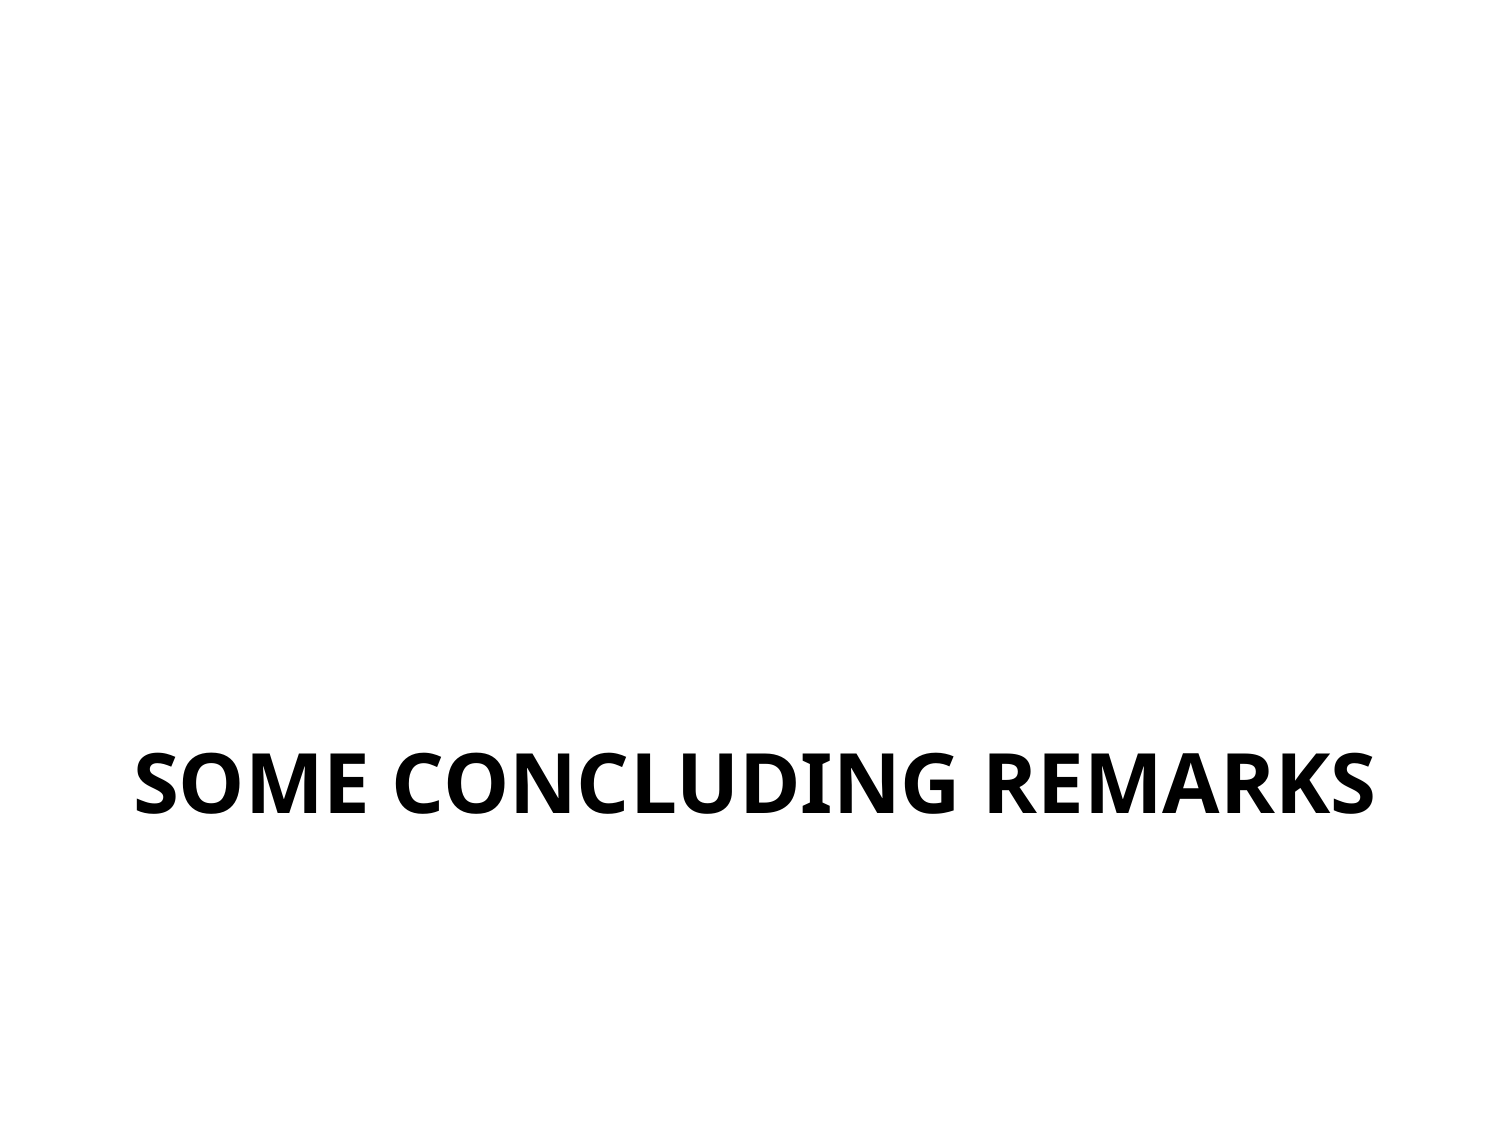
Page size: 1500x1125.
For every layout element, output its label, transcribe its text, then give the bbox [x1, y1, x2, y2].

text_box Some Concluding remarks [118, 722, 1394, 947]
